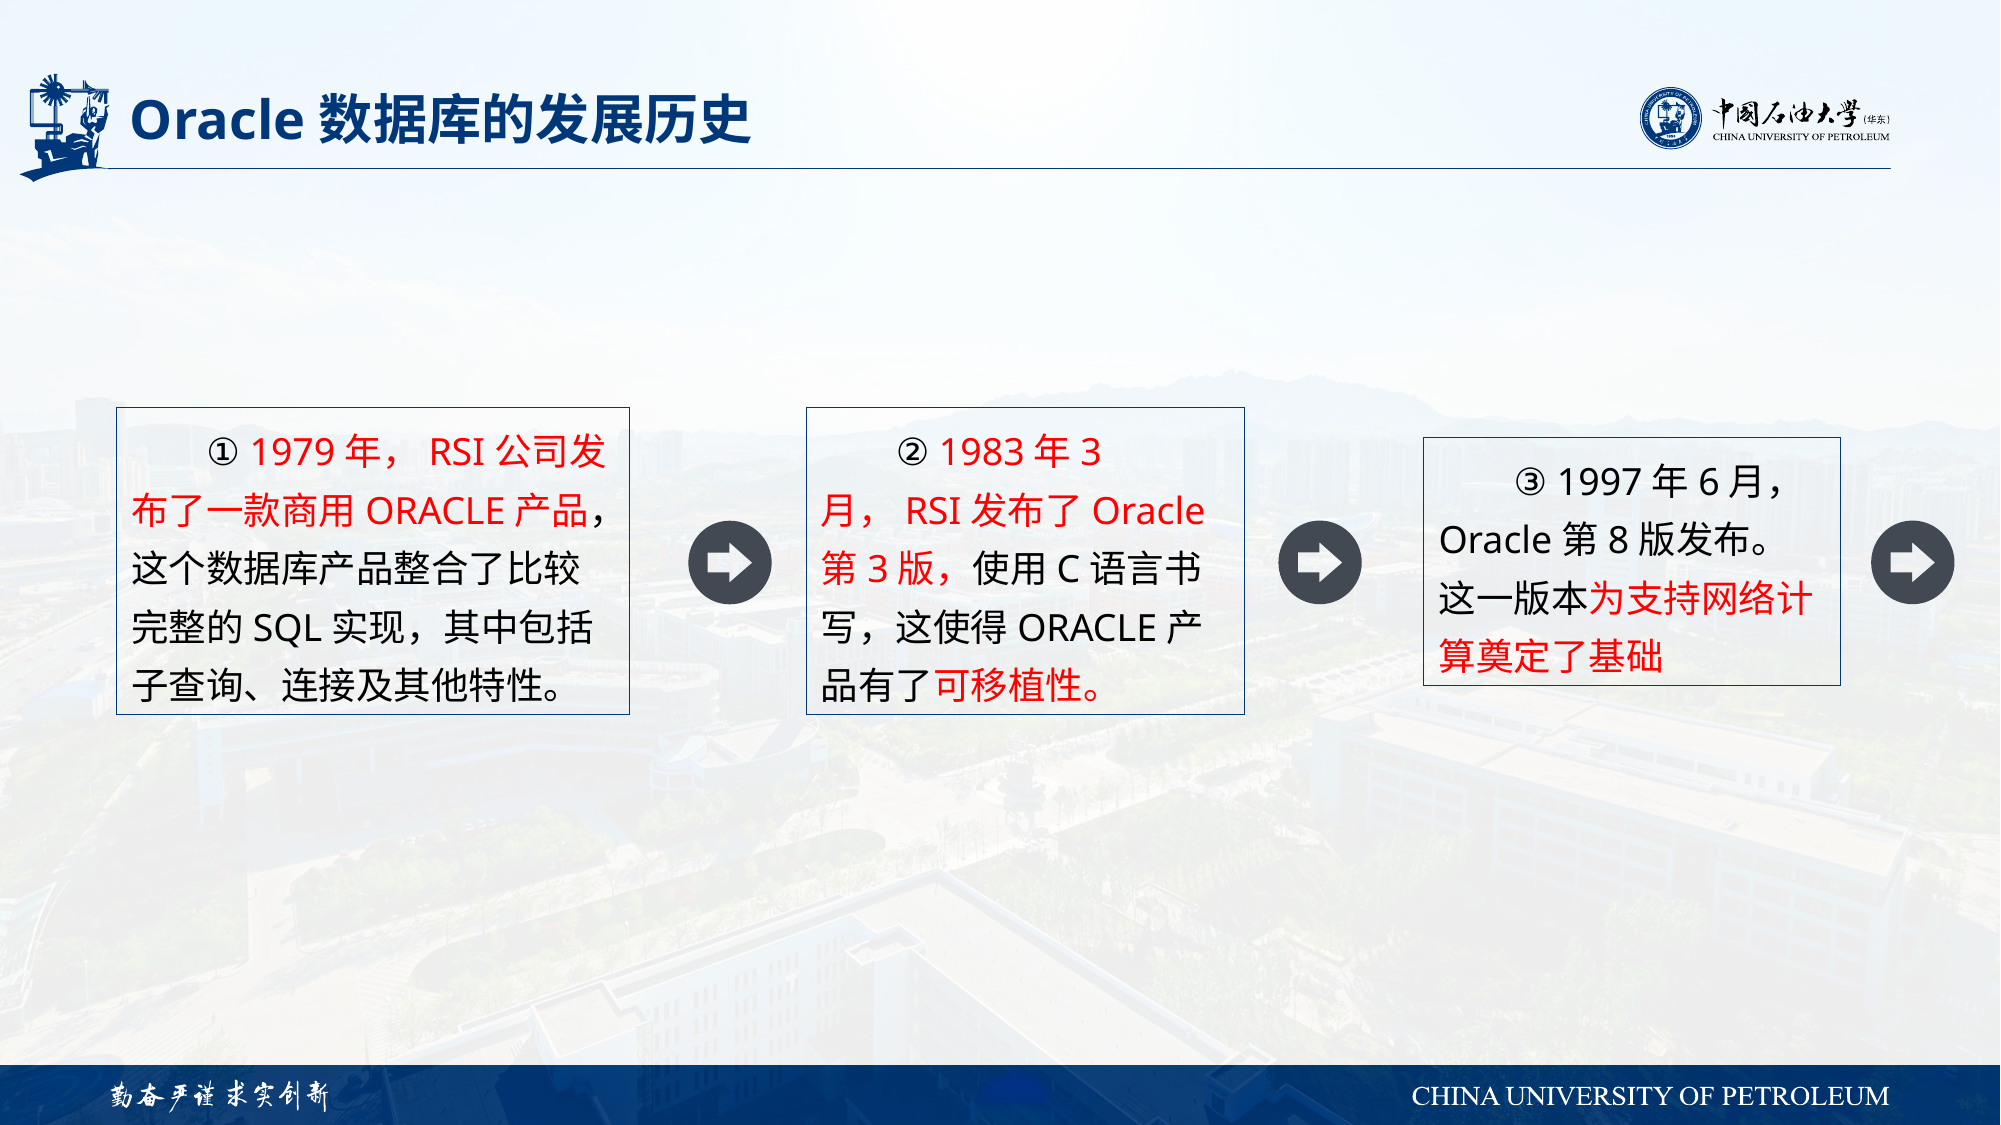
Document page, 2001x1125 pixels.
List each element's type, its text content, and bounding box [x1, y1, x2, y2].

title Oracle数据库的发展历史 [129, 94, 1330, 151]
text_box ② 1983年3月，RSI发布了Oracle第3版，使用C语言书写，这使得ORACLE产品有了可移植性。 [806, 407, 1245, 715]
text_box [688, 520, 772, 605]
text_box [1278, 520, 1362, 605]
text_box [1871, 520, 1955, 605]
text_box ③ 1997年6月，Oracle第8版发布。这一版本为支持网络计算奠定了基础 [1423, 437, 1841, 686]
text_box ① 1979年，RSI公司发布了一款商用ORACLE产品，这个数据库产品整合了比较完整的SQL实现，其中包括子查询、连接及其他特性。 [116, 407, 630, 715]
